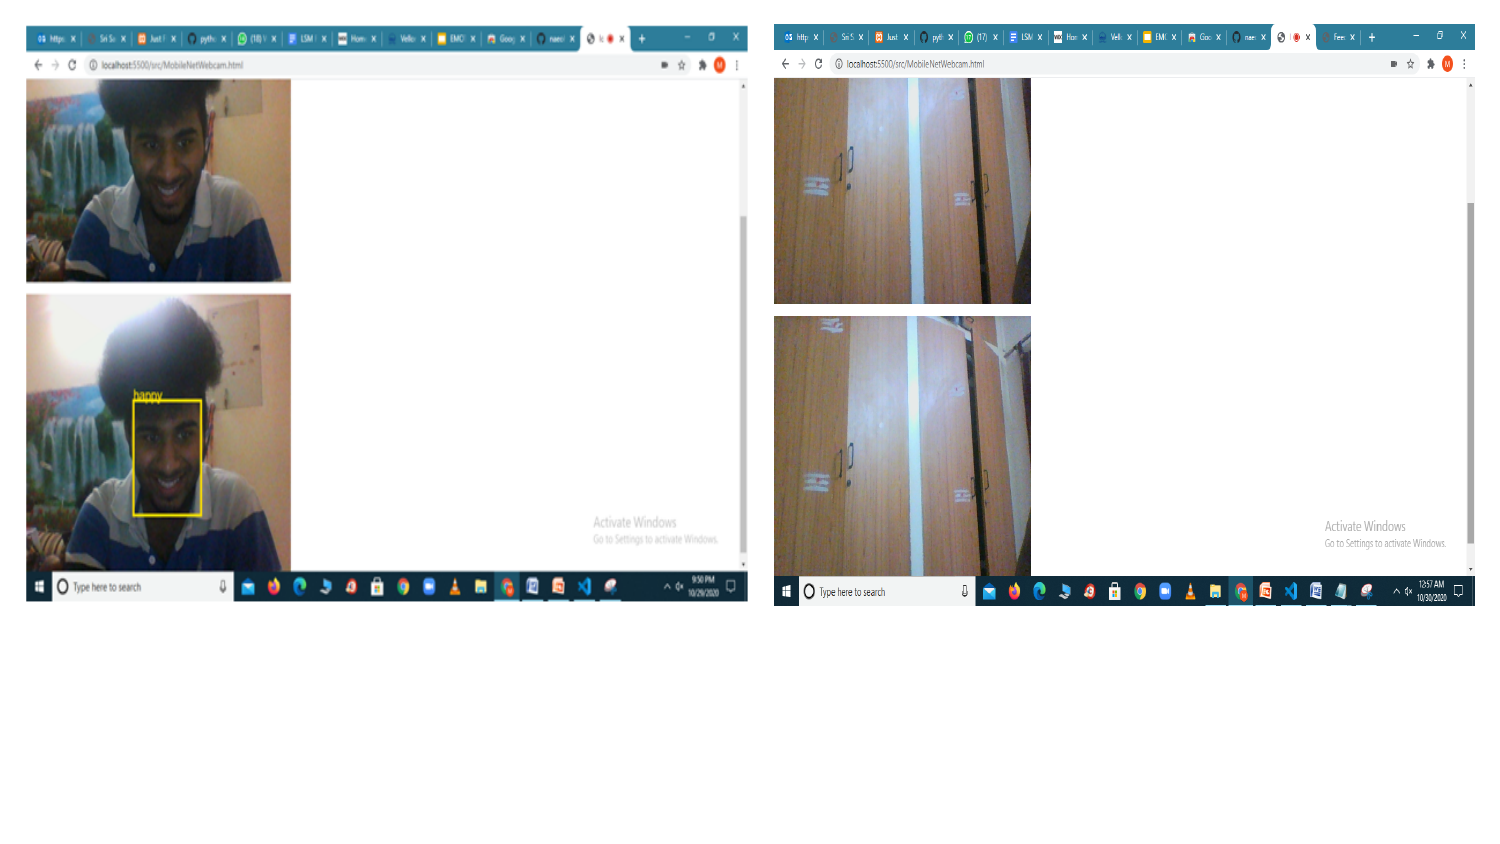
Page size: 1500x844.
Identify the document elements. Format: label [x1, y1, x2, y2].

picture [774, 24, 1476, 607]
picture [24, 23, 751, 605]
